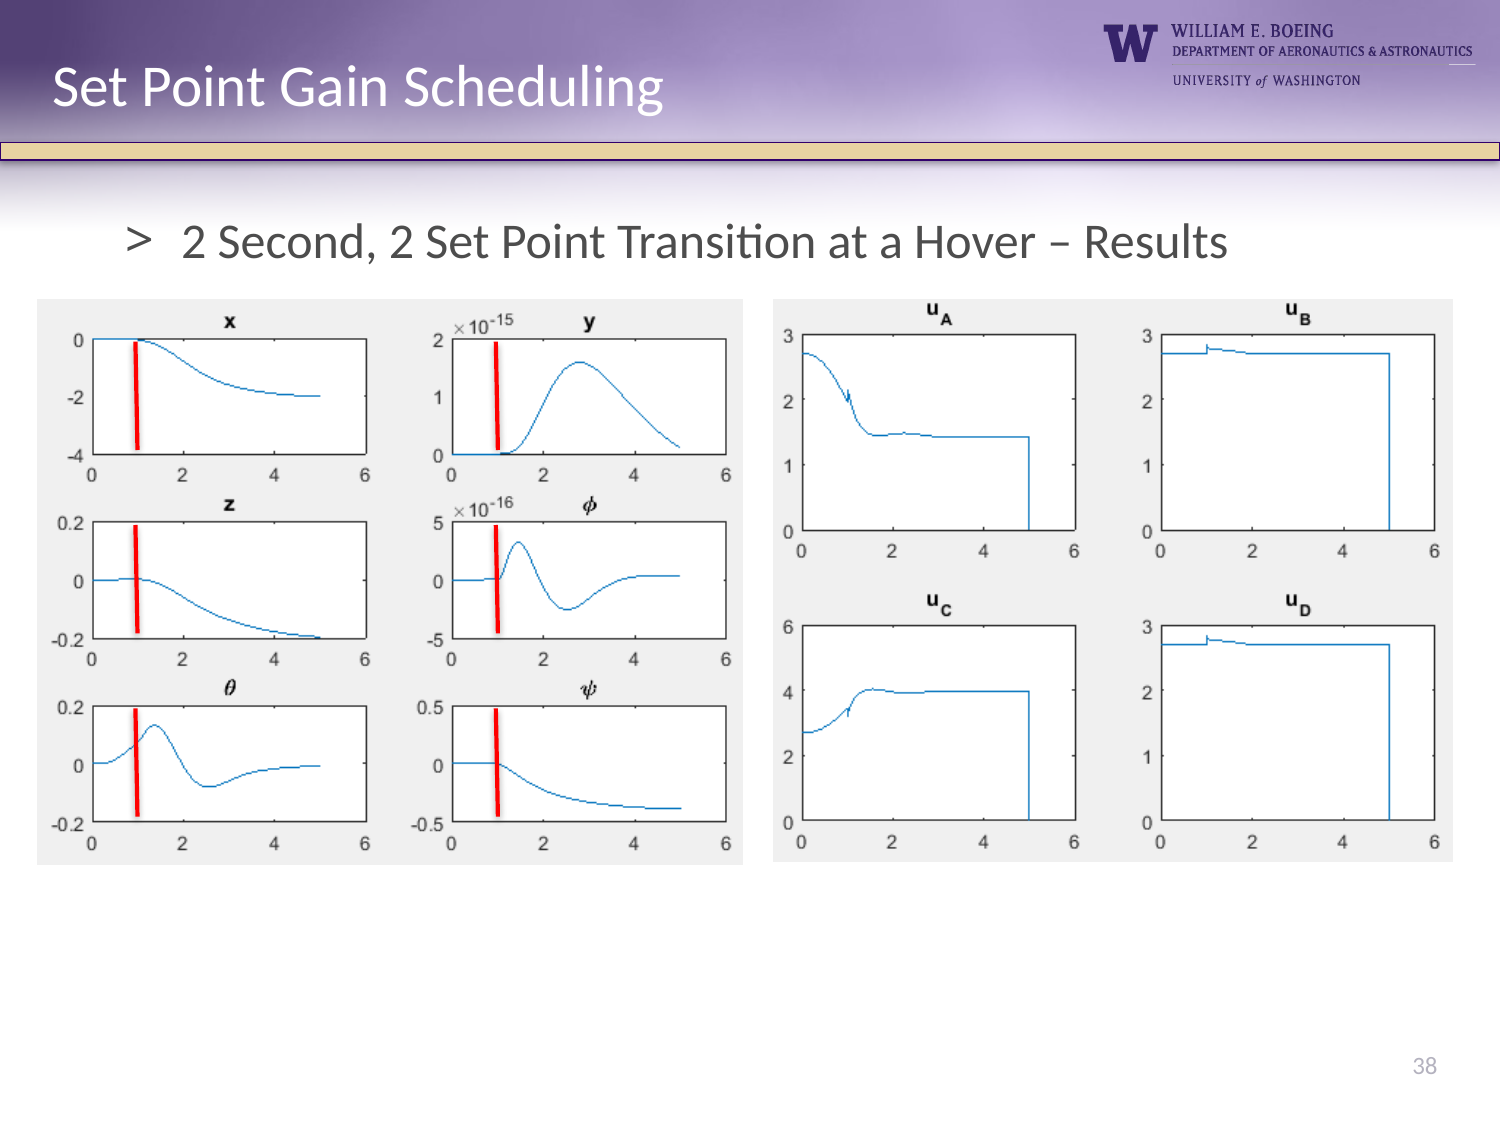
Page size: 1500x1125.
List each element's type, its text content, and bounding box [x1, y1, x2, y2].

picture [0, 0, 1500, 142]
slide_number 38 [1102, 1034, 1453, 1095]
picture [0, 161, 1500, 1125]
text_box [495, 707, 499, 817]
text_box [495, 341, 499, 451]
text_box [495, 524, 499, 634]
list 2 Second, 2 Set Point Transition at a Hover – Results [110, 201, 1500, 1017]
picture [773, 299, 1454, 862]
list Set Point Gain Scheduling [37, 48, 1380, 128]
